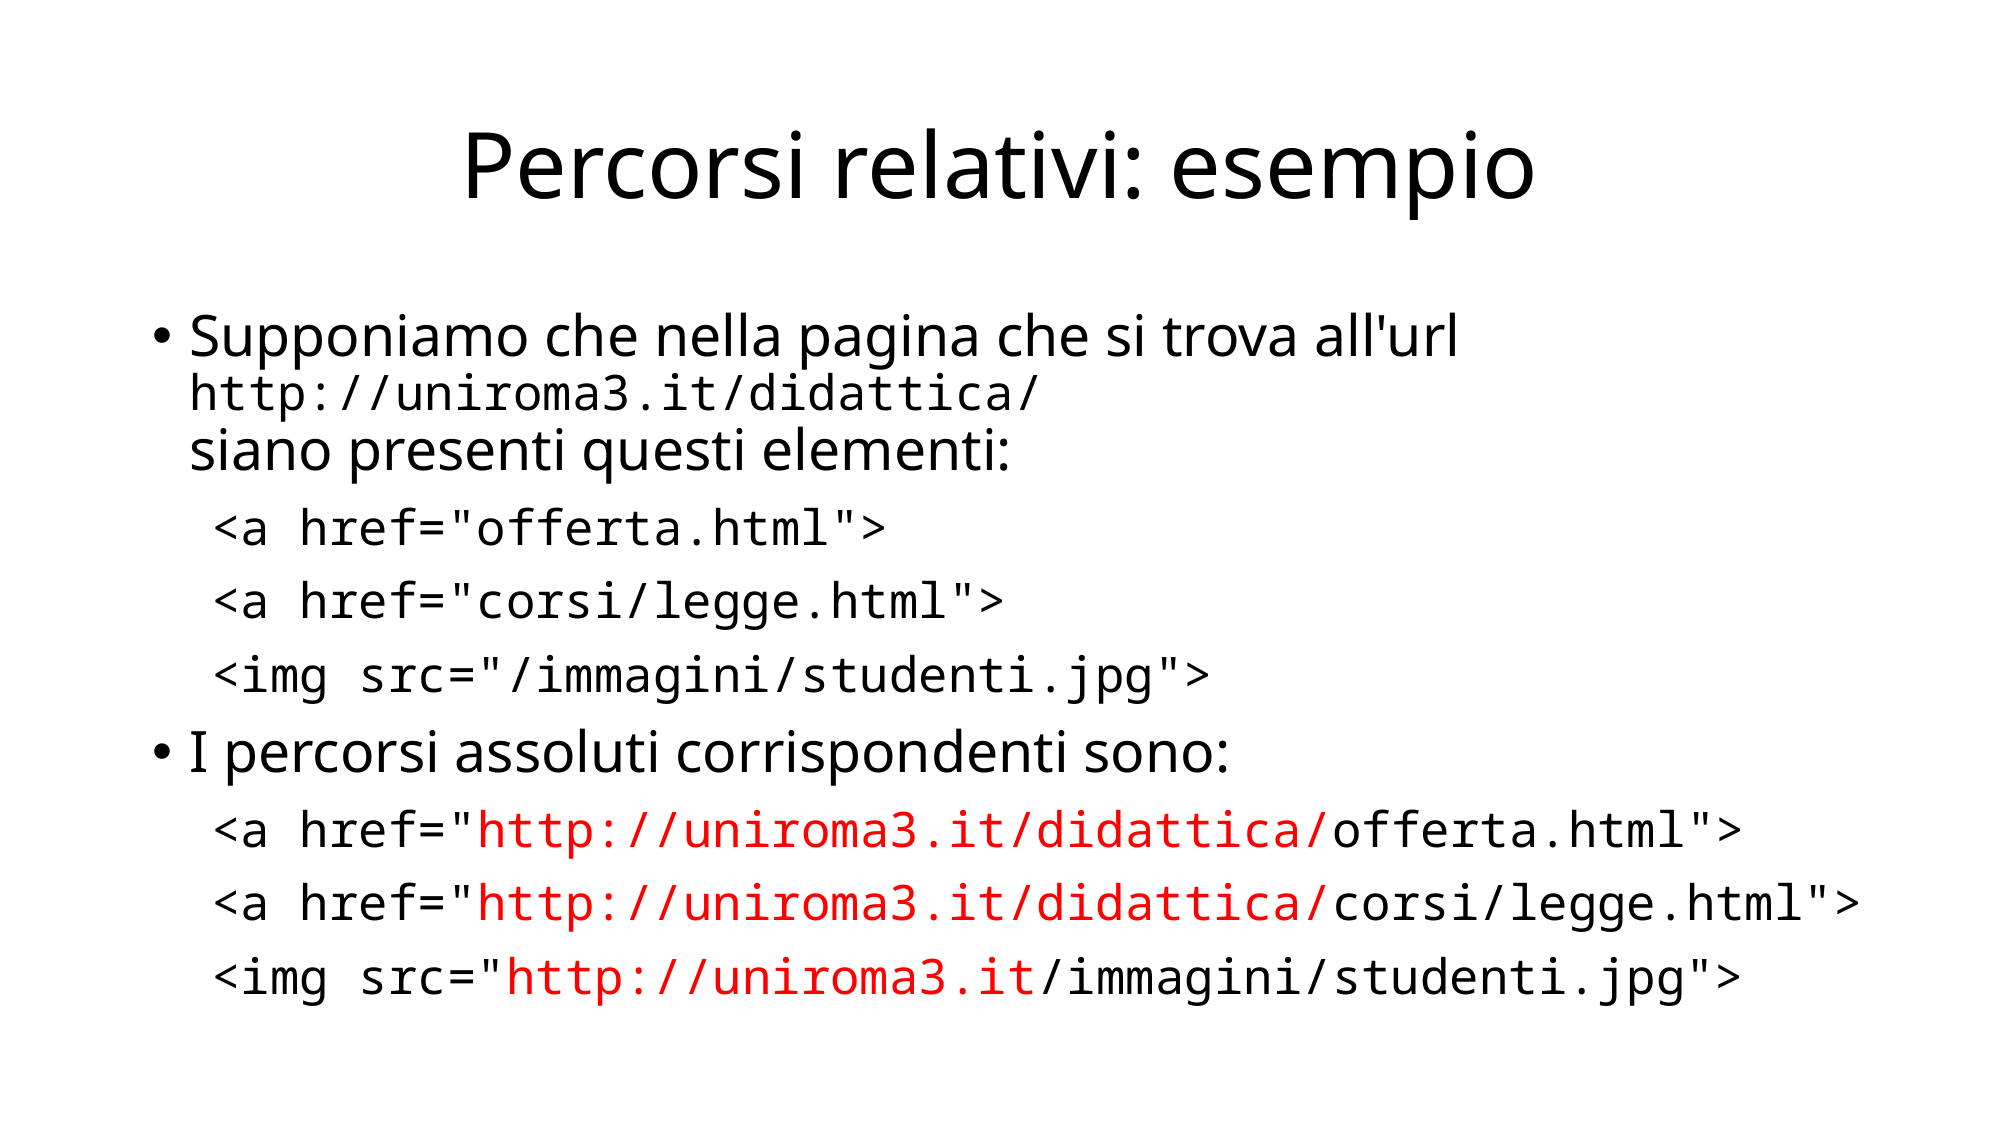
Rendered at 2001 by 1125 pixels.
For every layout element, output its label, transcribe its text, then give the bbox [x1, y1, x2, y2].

title Percorsi relativi: esempio [137, 59, 1863, 278]
list Supponiamo che nella pagina che si trova all'url http://uniroma3.it/didattica/ siano presenti questi elementi: <a href="offerta.html"> <a href="corsi/legge.html"> <img src="/immagini/studenti.jpg"> I percorsi assoluti corrispondenti sono: <a href="http://uniroma3.it/didattica/offerta.html"> <a href="http://uniroma3.it/didattica/corsi/legge.html"> <img src="http://uniroma3.it/immagini/studenti.jpg"> [137, 299, 2000, 1014]
